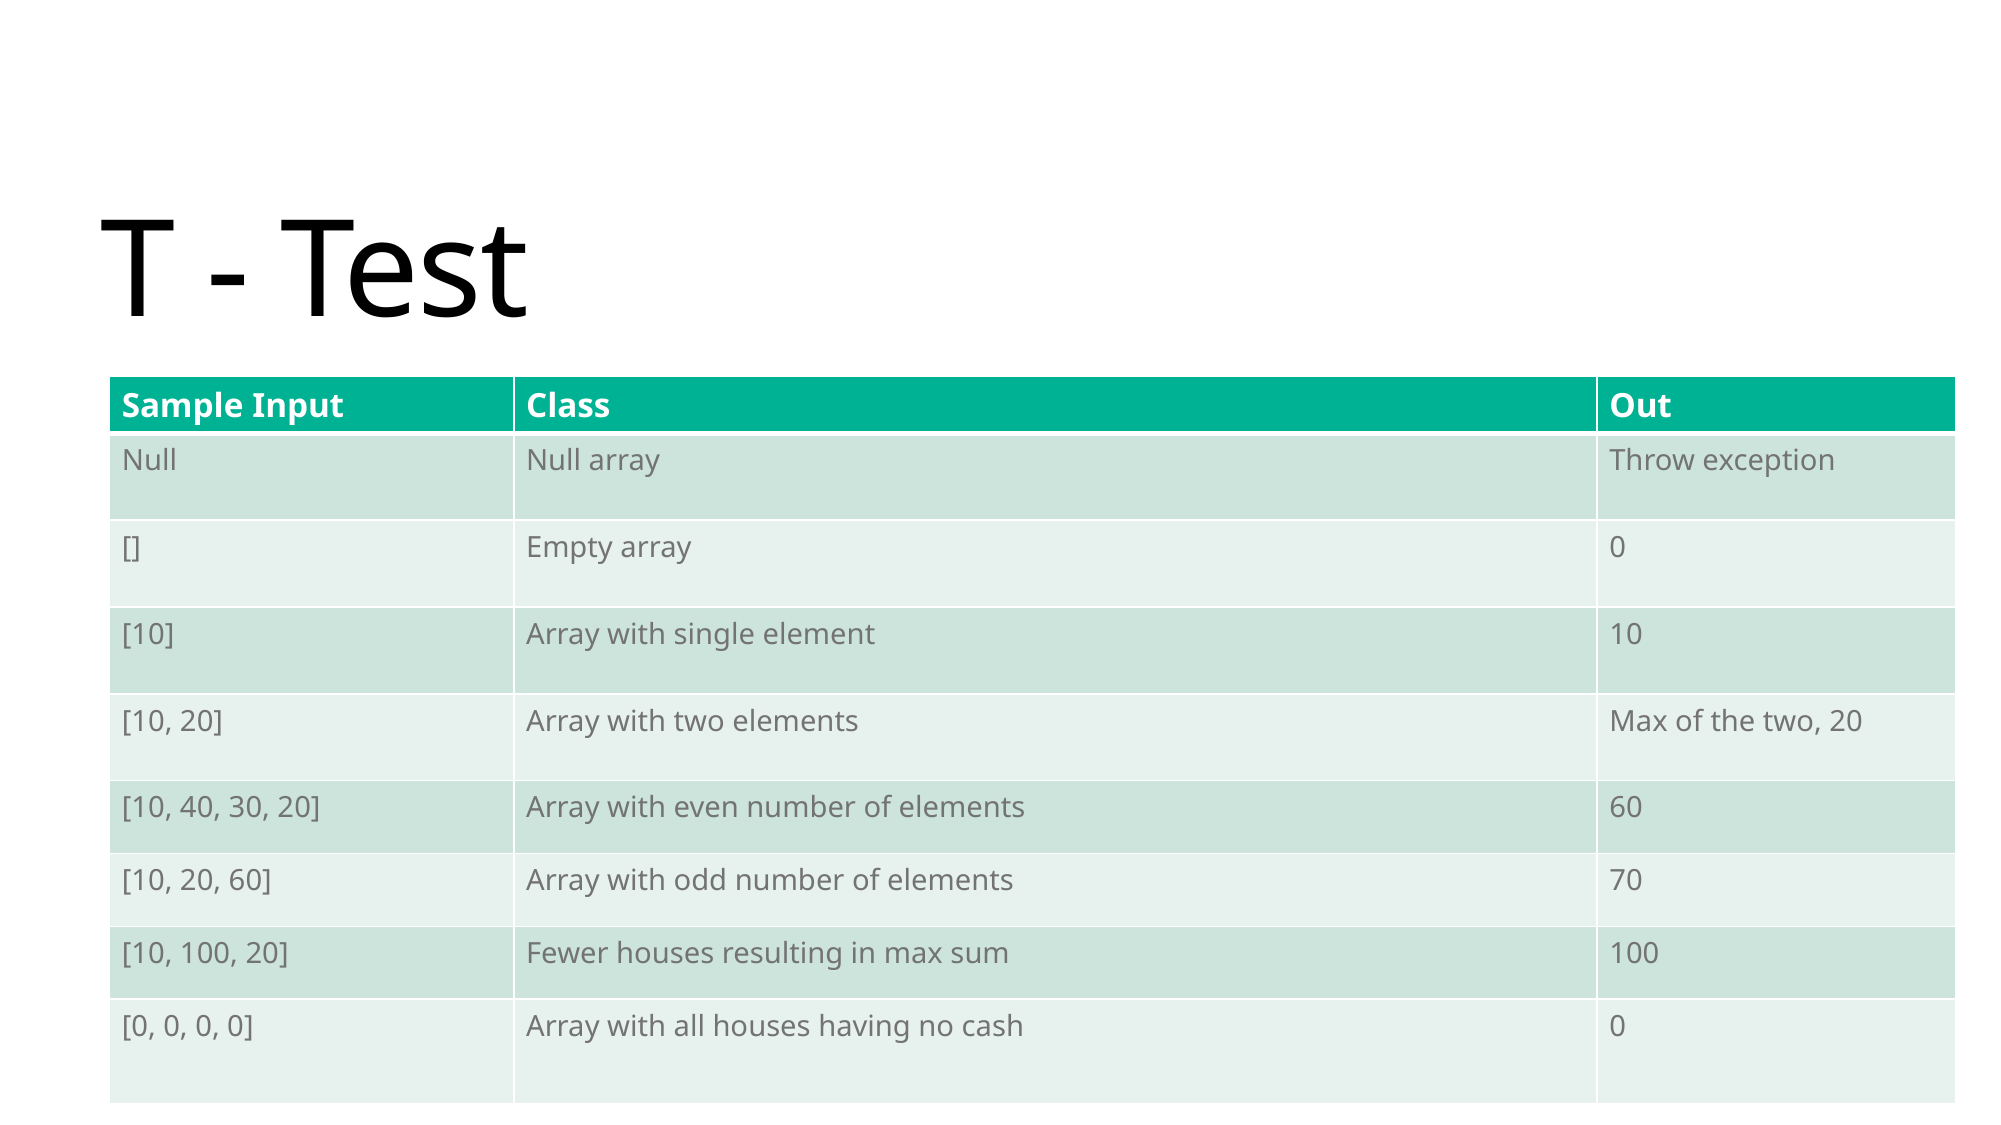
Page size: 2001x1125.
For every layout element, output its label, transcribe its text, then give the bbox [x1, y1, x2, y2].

table_cell Max of the two, 20 [1598, 695, 1955, 780]
table_cell 0 [1598, 521, 1955, 606]
table_cell Array with all houses having no cash [515, 1000, 1596, 1103]
table_cell Fewer houses resulting in max sum [515, 927, 1596, 998]
table_cell [0, 0, 0, 0] [110, 1000, 513, 1103]
table_cell Null [110, 436, 513, 519]
table_header Class [515, 377, 1596, 431]
table_cell 0 [1598, 1000, 1955, 1103]
table_cell [10, 40, 30, 20] [110, 781, 513, 853]
table_cell Throw exception [1598, 436, 1955, 519]
table_cell Null array [515, 436, 1596, 519]
table_cell Array with single element [515, 608, 1596, 693]
table_cell Array with two elements [515, 695, 1596, 780]
table_cell Array with odd number of elements [515, 854, 1596, 926]
table_cell 10 [1598, 608, 1955, 693]
table_cell 100 [1598, 927, 1955, 998]
table_cell 60 [1598, 781, 1955, 853]
table_cell Array with even number of elements [515, 781, 1596, 853]
table_header Out [1598, 377, 1955, 431]
table_cell [] [110, 521, 513, 606]
list T - Test [100, 200, 1876, 327]
table_cell Empty array [515, 521, 1596, 606]
table_cell 70 [1598, 854, 1955, 926]
table_cell [10, 20, 60] [110, 854, 513, 926]
table_cell [10, 100, 20] [110, 927, 513, 998]
table_cell [10, 20] [110, 695, 513, 780]
table_header Sample Input [110, 377, 513, 431]
table_cell [10] [110, 608, 513, 693]
